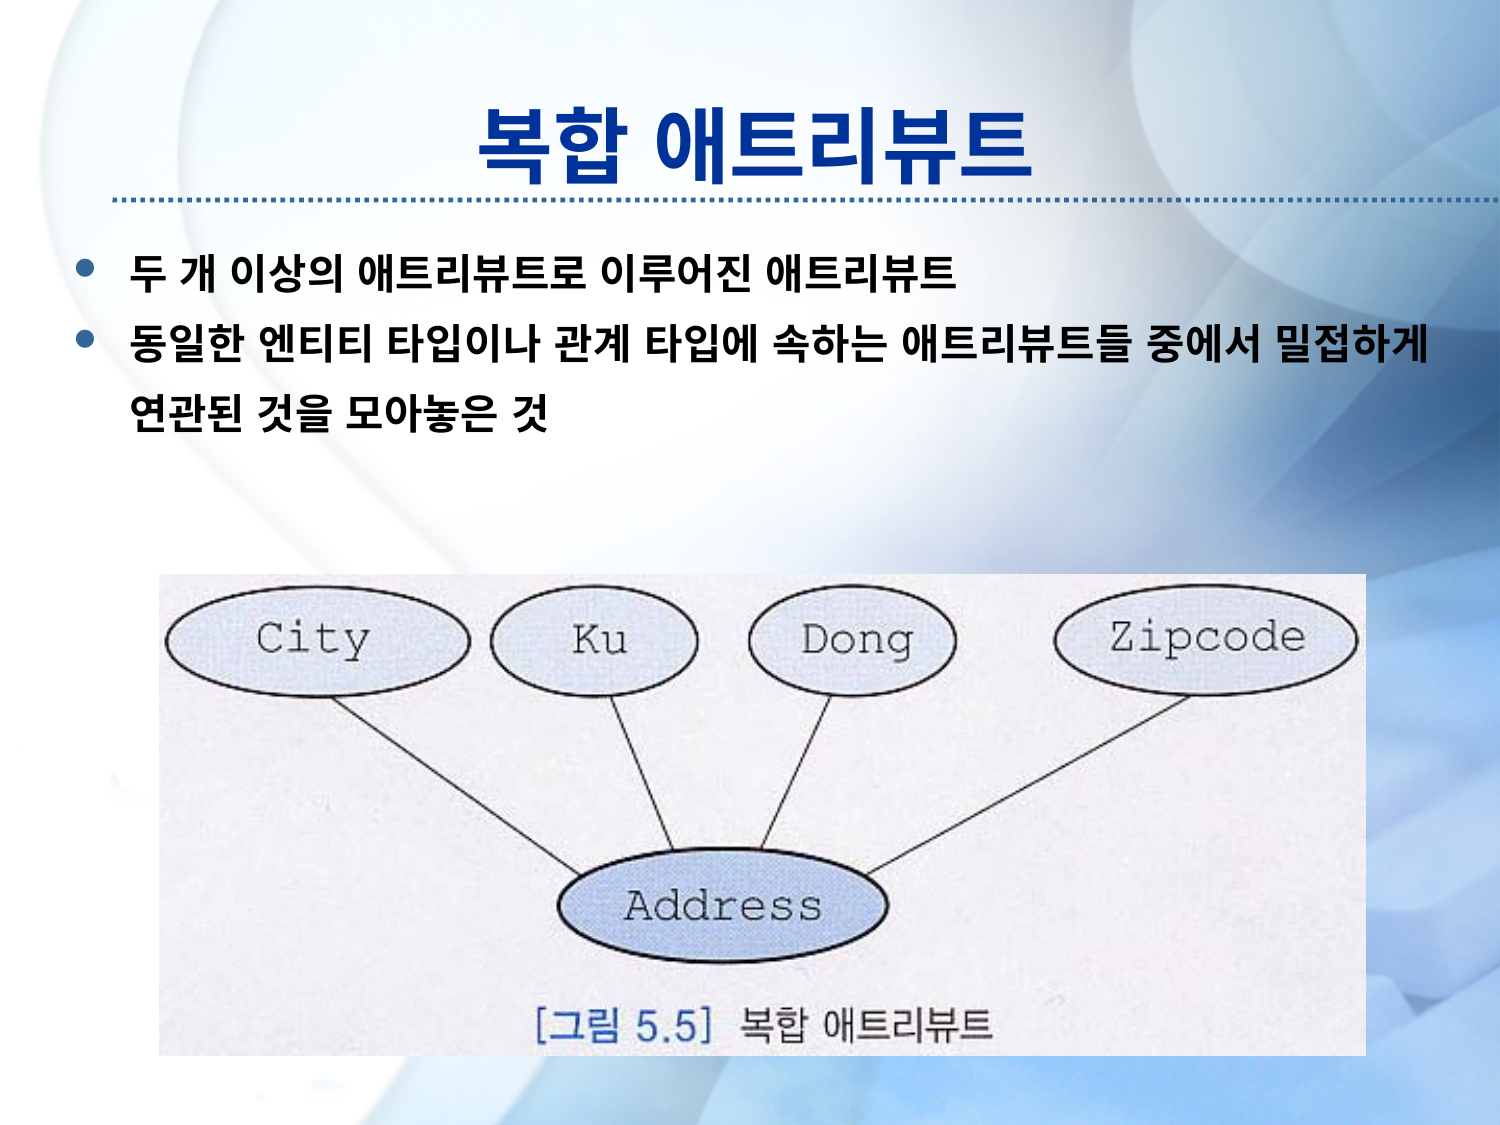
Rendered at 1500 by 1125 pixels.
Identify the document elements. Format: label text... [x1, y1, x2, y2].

list 두 개 이상의 애트리뷰트로 이루어진 애트리뷰트 동일한 엔티티 타입이나 관계 타입에 속하는 애트리뷰트들 중에서 밀접하게 연관된 것을 모아놓은 것 [58, 219, 1447, 1061]
picture [0, 0, 1500, 1125]
title 복합 애트리뷰트 [112, 99, 1401, 188]
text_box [159, 573, 1366, 1056]
